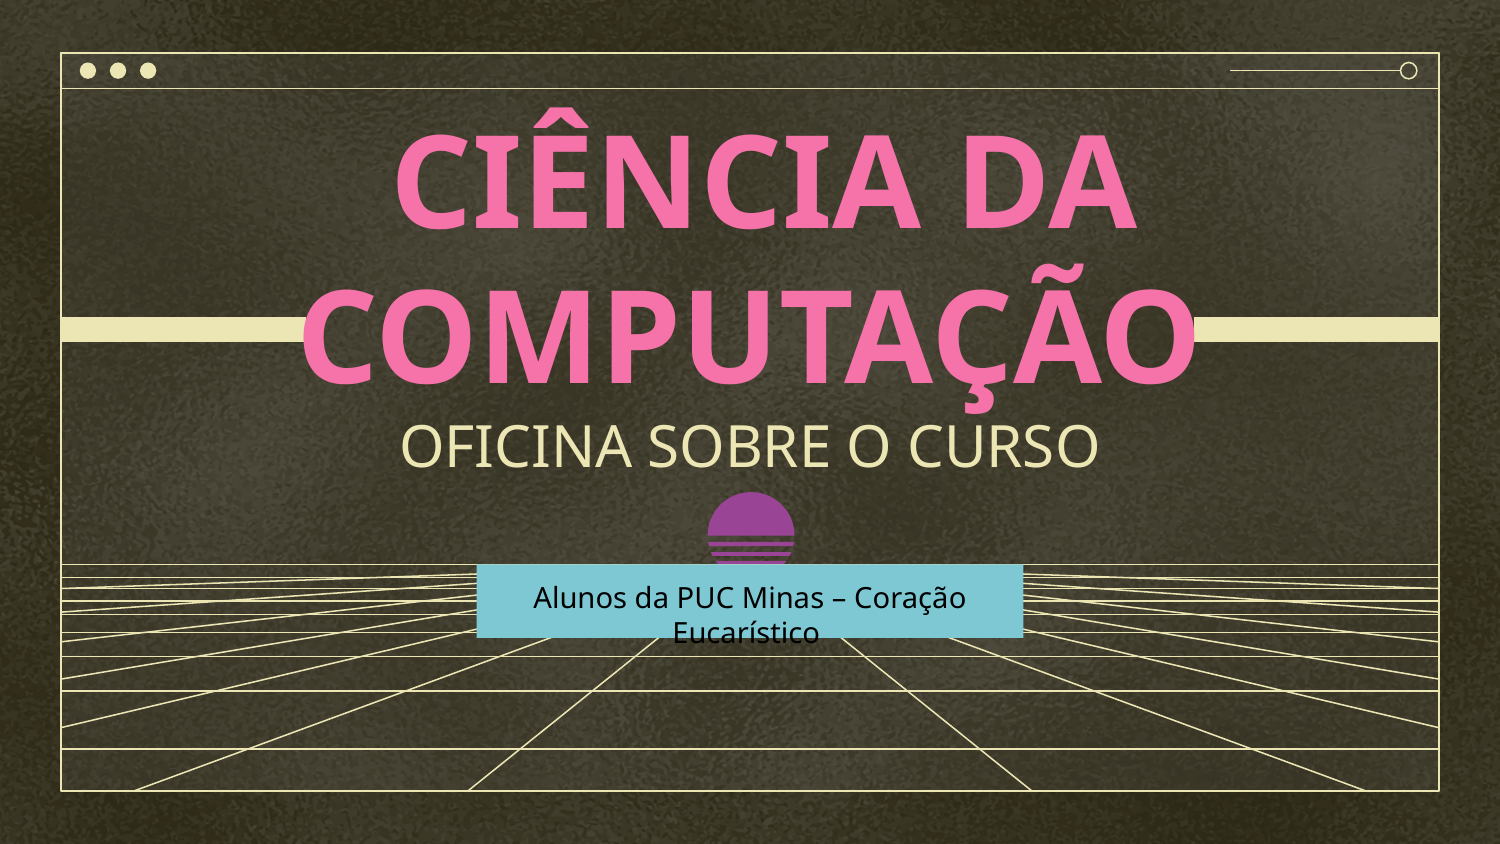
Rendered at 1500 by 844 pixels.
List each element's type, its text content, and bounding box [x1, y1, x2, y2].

subtitle Alunos da PUC Minas – Coração Eucarístico [476, 564, 1024, 638]
title CIÊNCIA DA COMPUTAÇÃO OFICINA SOBRE O CURSO [123, 99, 1377, 494]
